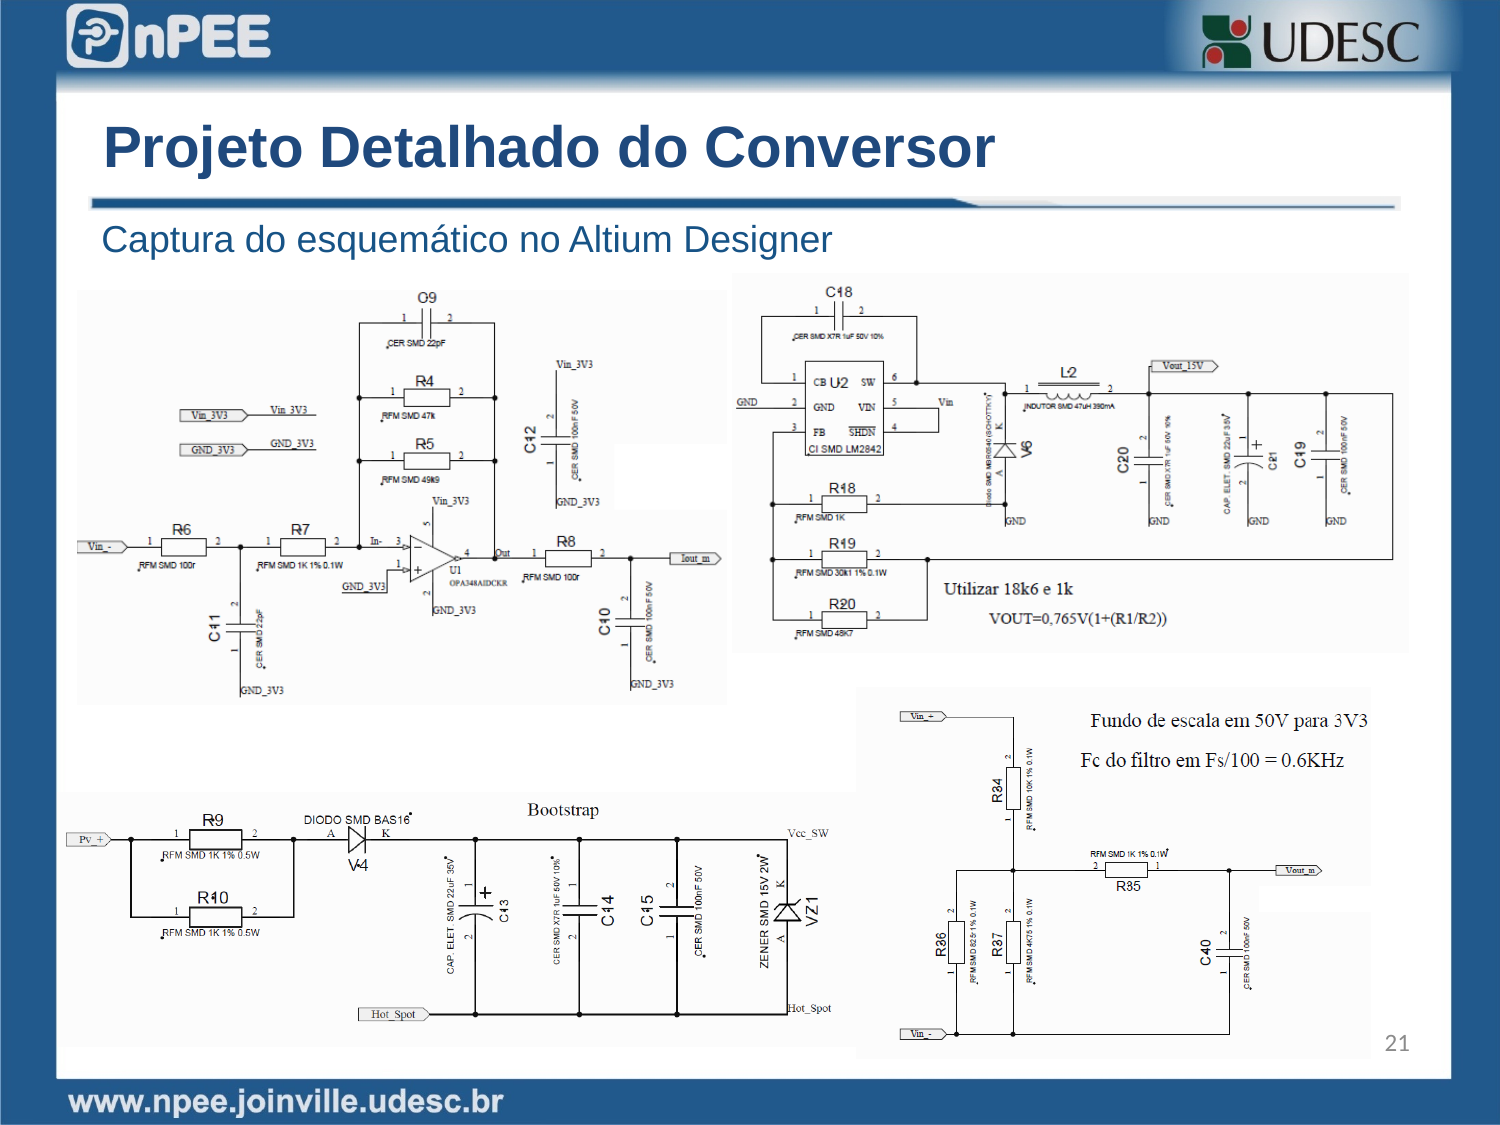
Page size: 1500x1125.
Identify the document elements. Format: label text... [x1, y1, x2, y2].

text_box Captura do esquemático no Altium Designer [86, 217, 857, 268]
text_box [0, 0, 1500, 75]
text_box Projeto Detalhado do Conversor [88, 101, 1388, 187]
picture [0, 75, 1500, 1125]
slide_number 21 [1074, 1011, 1425, 1072]
